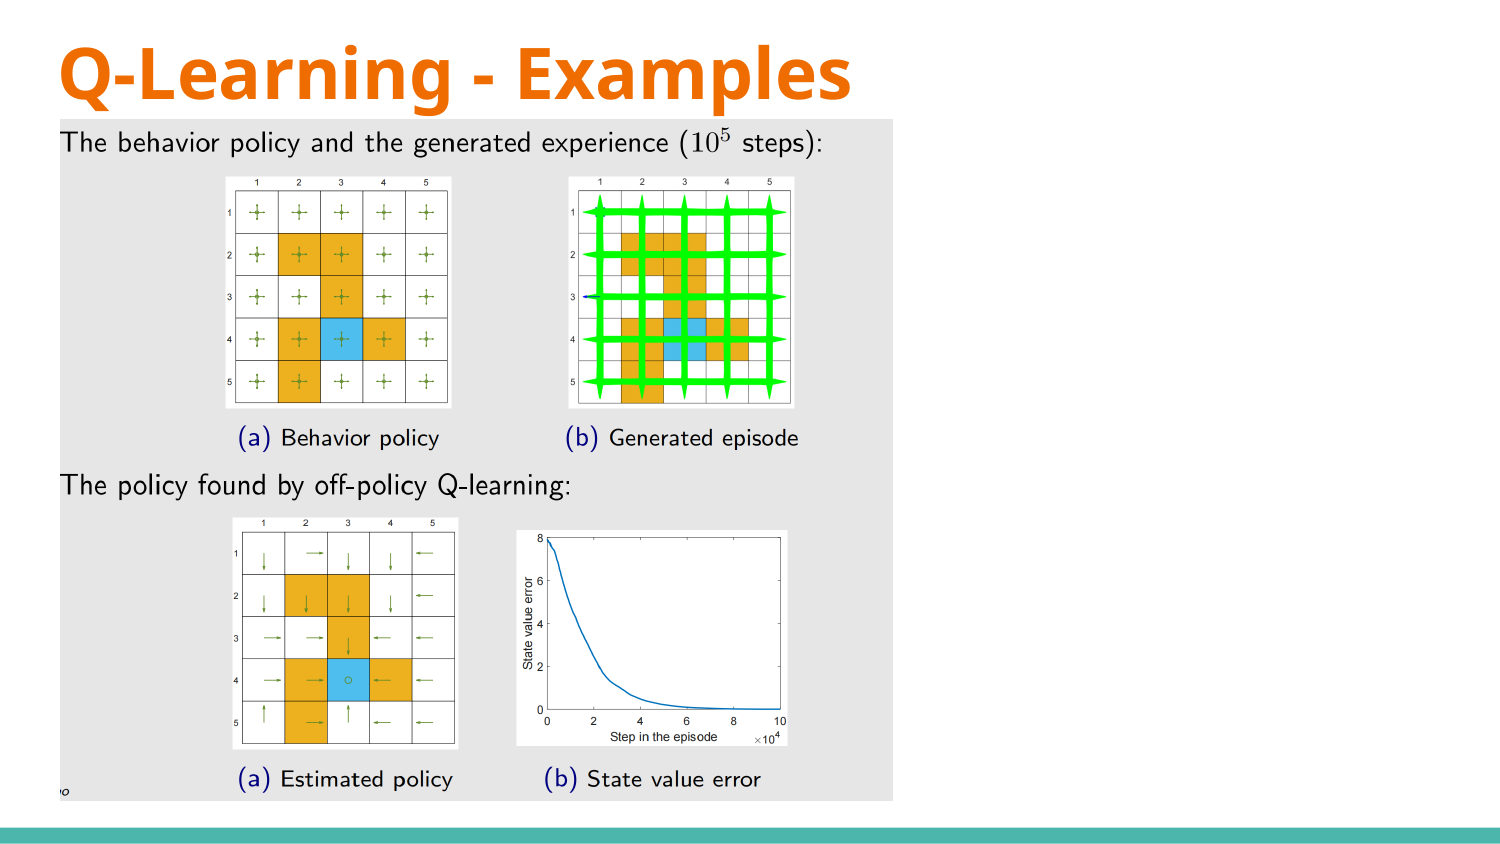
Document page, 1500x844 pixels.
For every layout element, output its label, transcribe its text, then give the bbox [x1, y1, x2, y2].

title Q-Learning - Examples [42, 13, 1440, 130]
picture [59, 119, 893, 801]
